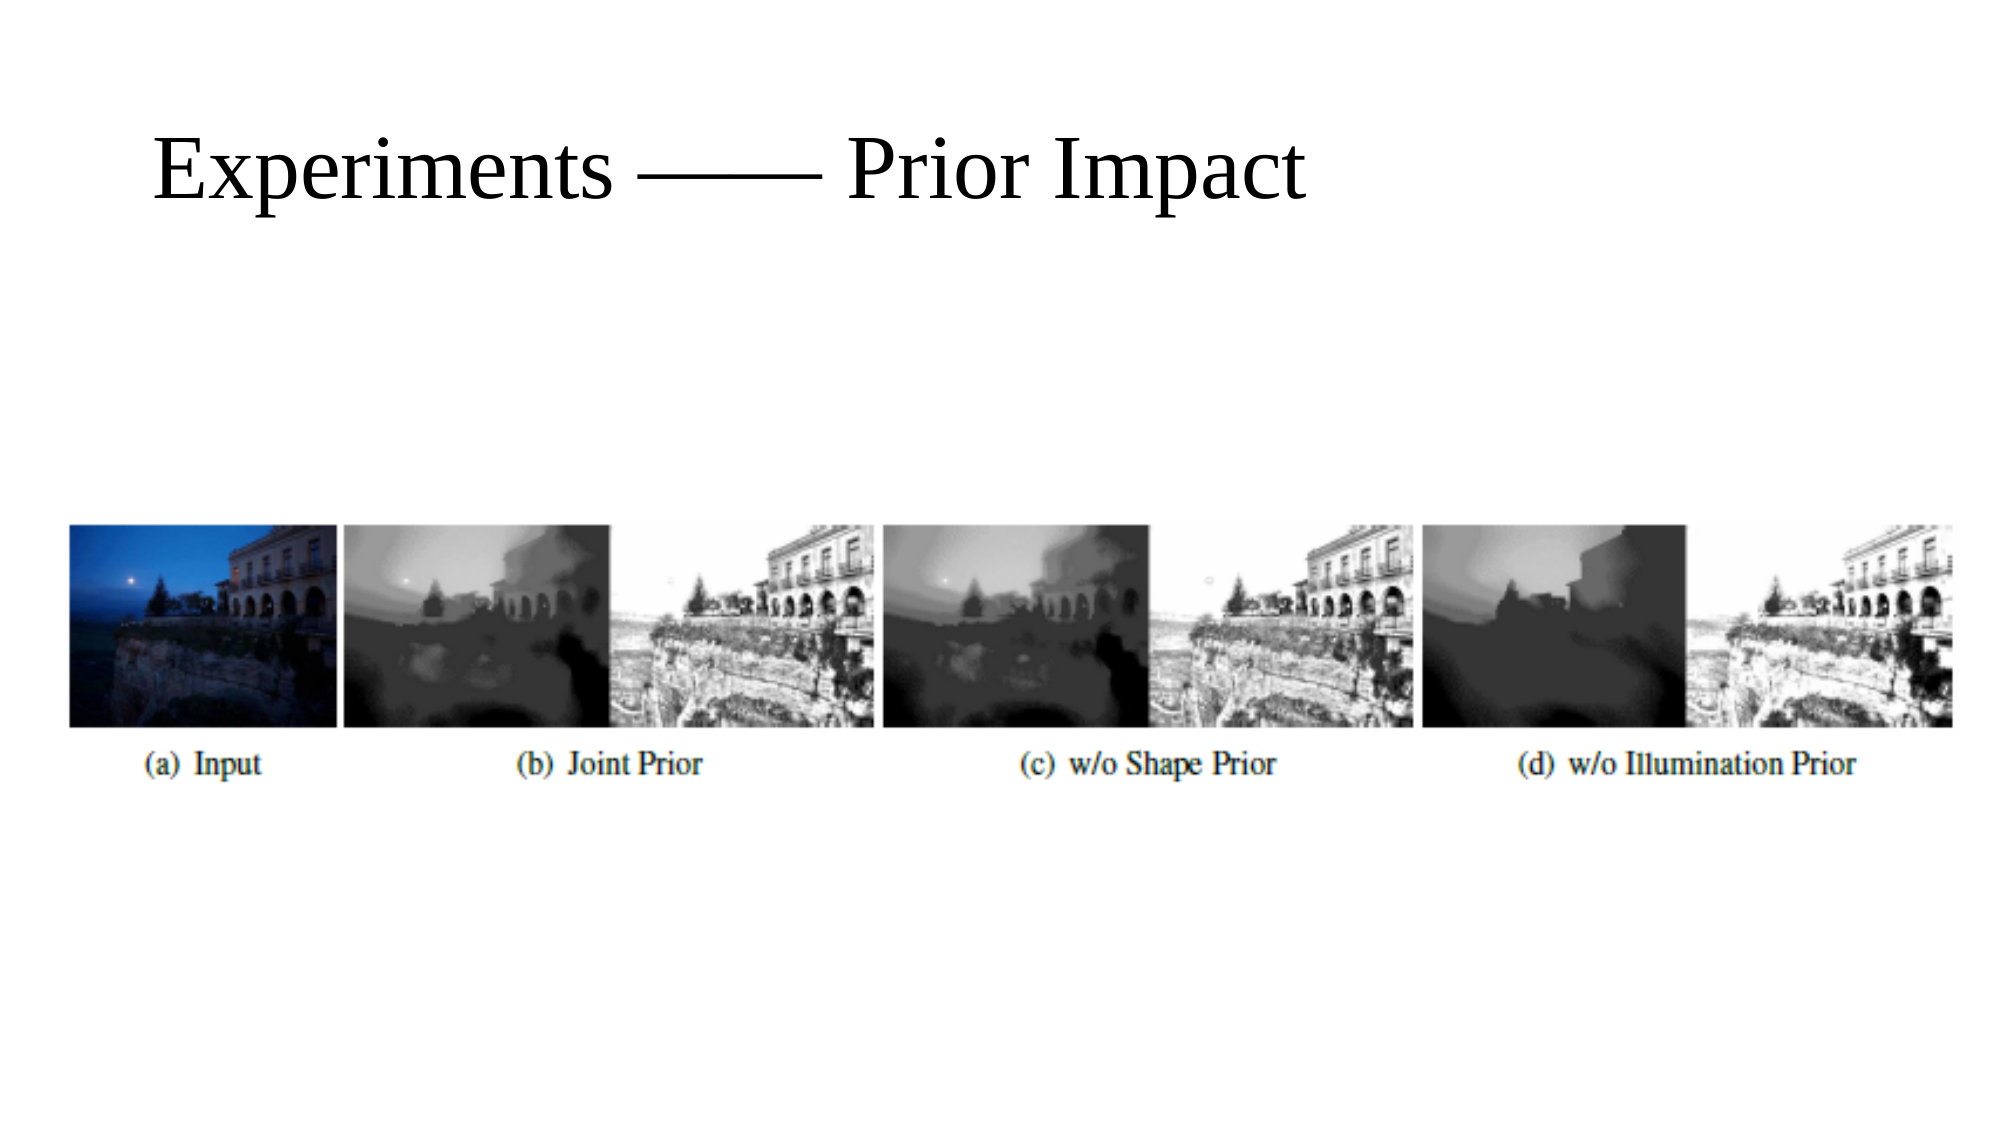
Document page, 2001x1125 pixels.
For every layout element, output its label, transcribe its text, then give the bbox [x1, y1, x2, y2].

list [28, 495, 2000, 813]
title Experiments —— Prior Impact [137, 59, 1863, 278]
